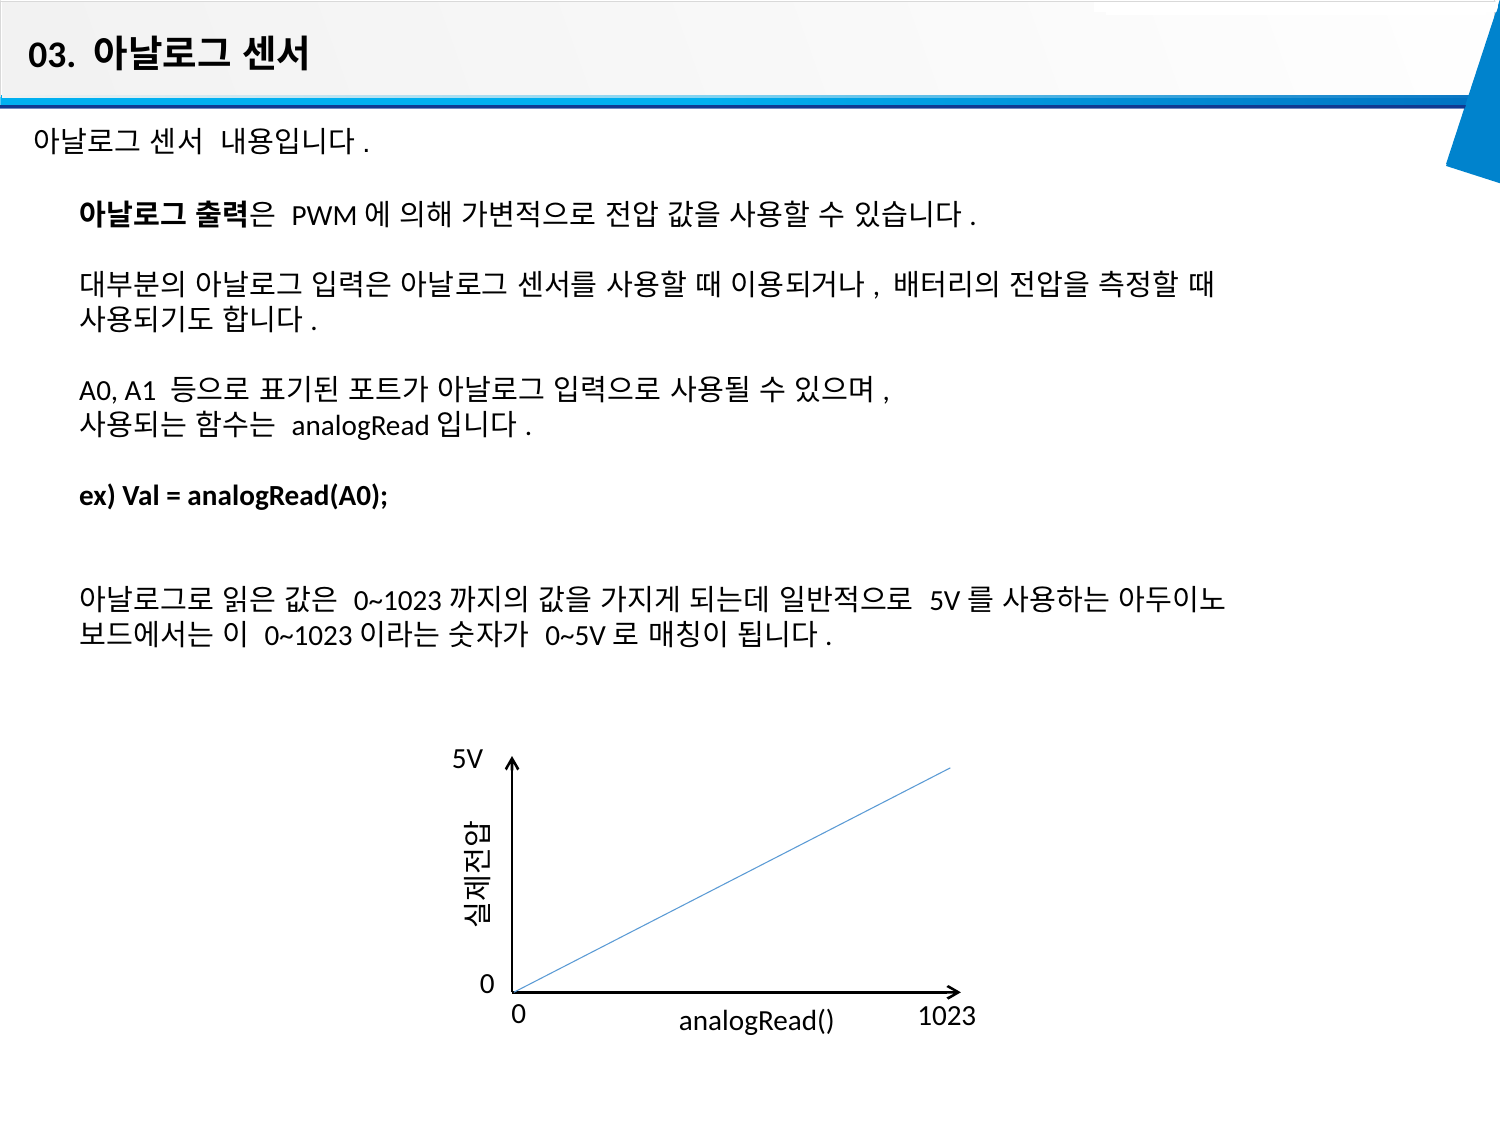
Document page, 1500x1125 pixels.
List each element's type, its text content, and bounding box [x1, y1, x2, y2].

text_box 5V [437, 732, 499, 783]
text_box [513, 767, 951, 993]
text_box 0 [465, 956, 510, 1007]
text_box 실제전압 [452, 805, 502, 944]
text_box 03. 아날로그 센서 [13, 22, 327, 83]
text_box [1446, 1, 1500, 184]
text_box 1023 [902, 988, 992, 1039]
text_box analogRead() [664, 994, 850, 1044]
text_box 0 [496, 987, 542, 1037]
text_box 아날로그 센서 내용입니다. [33, 123, 1426, 159]
text_box 아날로그 출력은 PWM에 의해 가변적으로 전압 값을 사용할 수 있습니다. 대부분의 아날로그 입력은 아날로그 센서를 사용할 때 이용되거나, 배터리의 전압을 측정할 때 사용되기도 합니다. A0, A1 등으로 표기된 포트가 아날로그 입력으로 사용될 수 있으며, 사용되는 함수는 analogRead입니다. ex) Val = analogRead(A0); 아날로그로 읽은 값은 0~1023까지의 값을 가지게 되는데 일반적으로 5V를 사용하는 아두이노 보드에서는 이 0~1023이라는 숫자가 0~5V로 매칭이 됩니다. [64, 189, 1251, 729]
